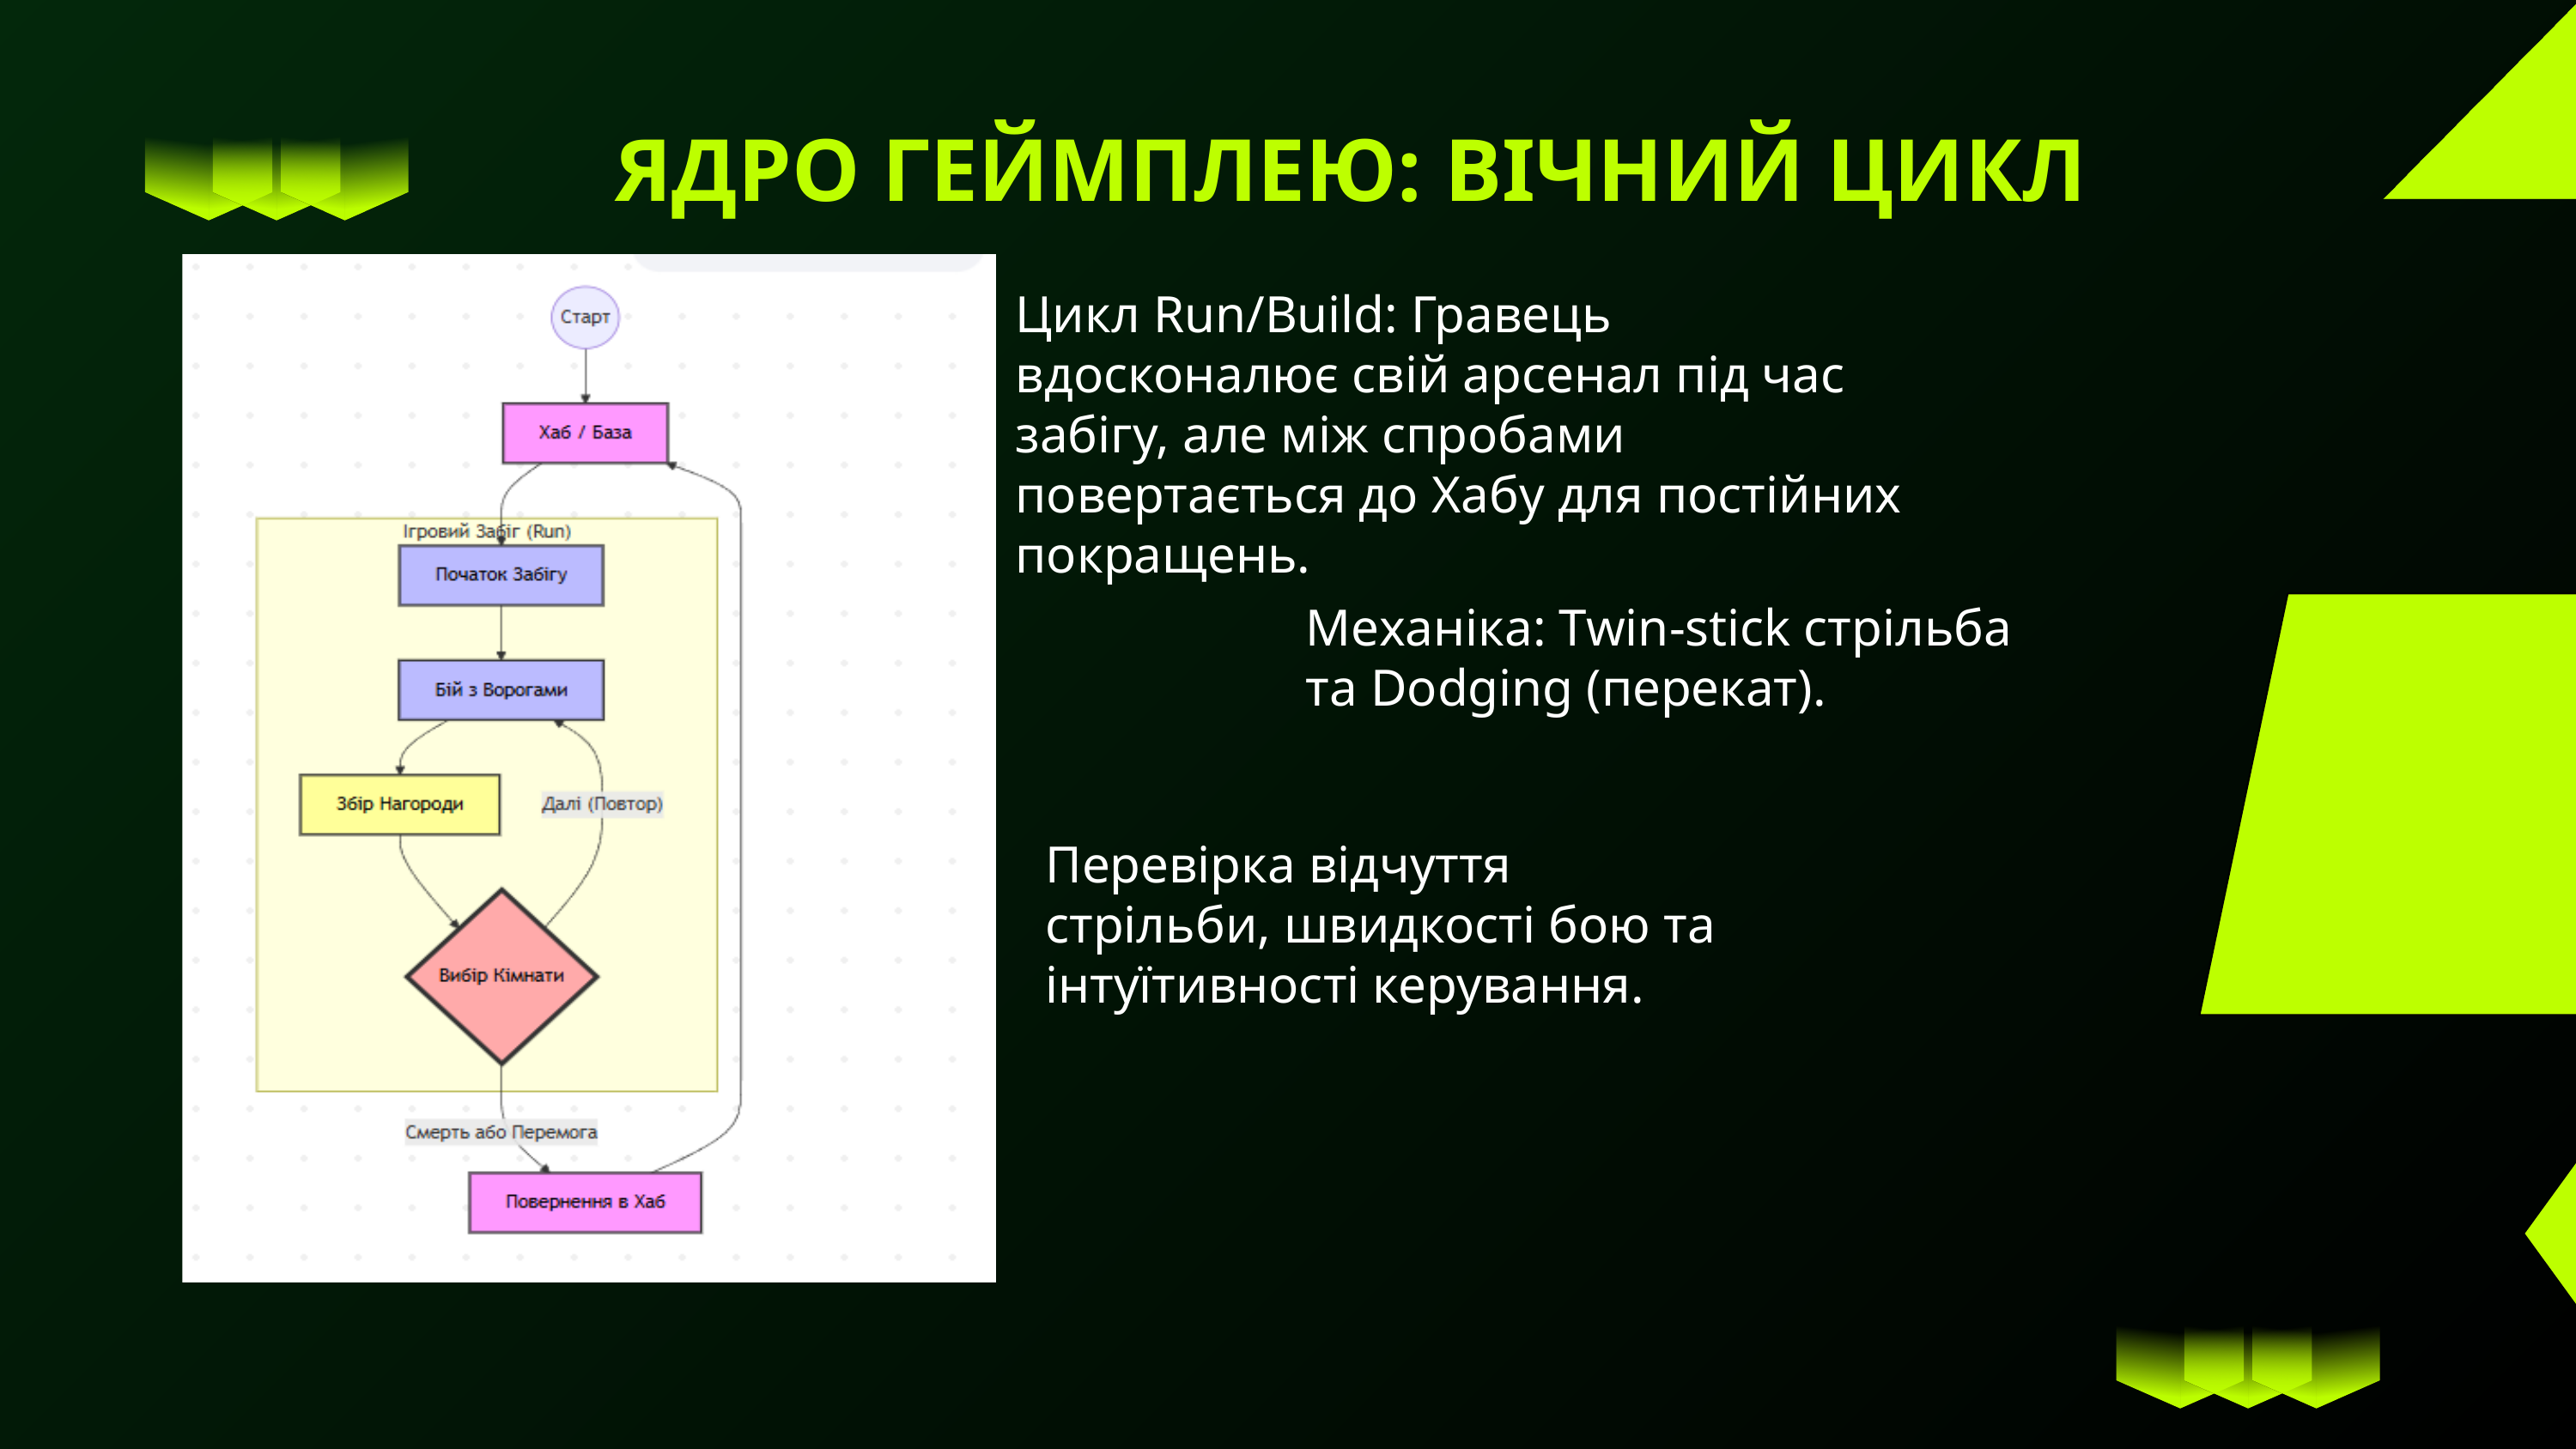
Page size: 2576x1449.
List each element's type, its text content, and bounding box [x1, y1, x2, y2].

text_box [2383, 0, 2576, 199]
text_box [2116, 1323, 2184, 1409]
text_box Механіка: Twin-stick стрільба та Dodging (перекат). [1305, 596, 2039, 717]
text_box [2184, 1323, 2252, 1409]
text_box [2252, 1323, 2380, 1409]
text_box [212, 134, 281, 221]
text_box [144, 134, 212, 221]
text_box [2480, 1207, 2576, 1259]
text_box [281, 134, 409, 221]
text_box Цикл Run/Build: Гравець вдосконалює свій арсенал під час забігу, але між спробами повертається до Хабу для постійних покращень. [1015, 282, 1943, 584]
text_box [182, 254, 996, 1282]
text_box Перевірка відчуття стрільби, швидкості бою та інтуїтивності керування. [1045, 833, 1717, 1014]
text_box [2199, 593, 2576, 1016]
text_box ЯДРО ГЕЙМПЛЕЮ: ВІЧНИЙ ЦИКЛ [615, 132, 2184, 219]
